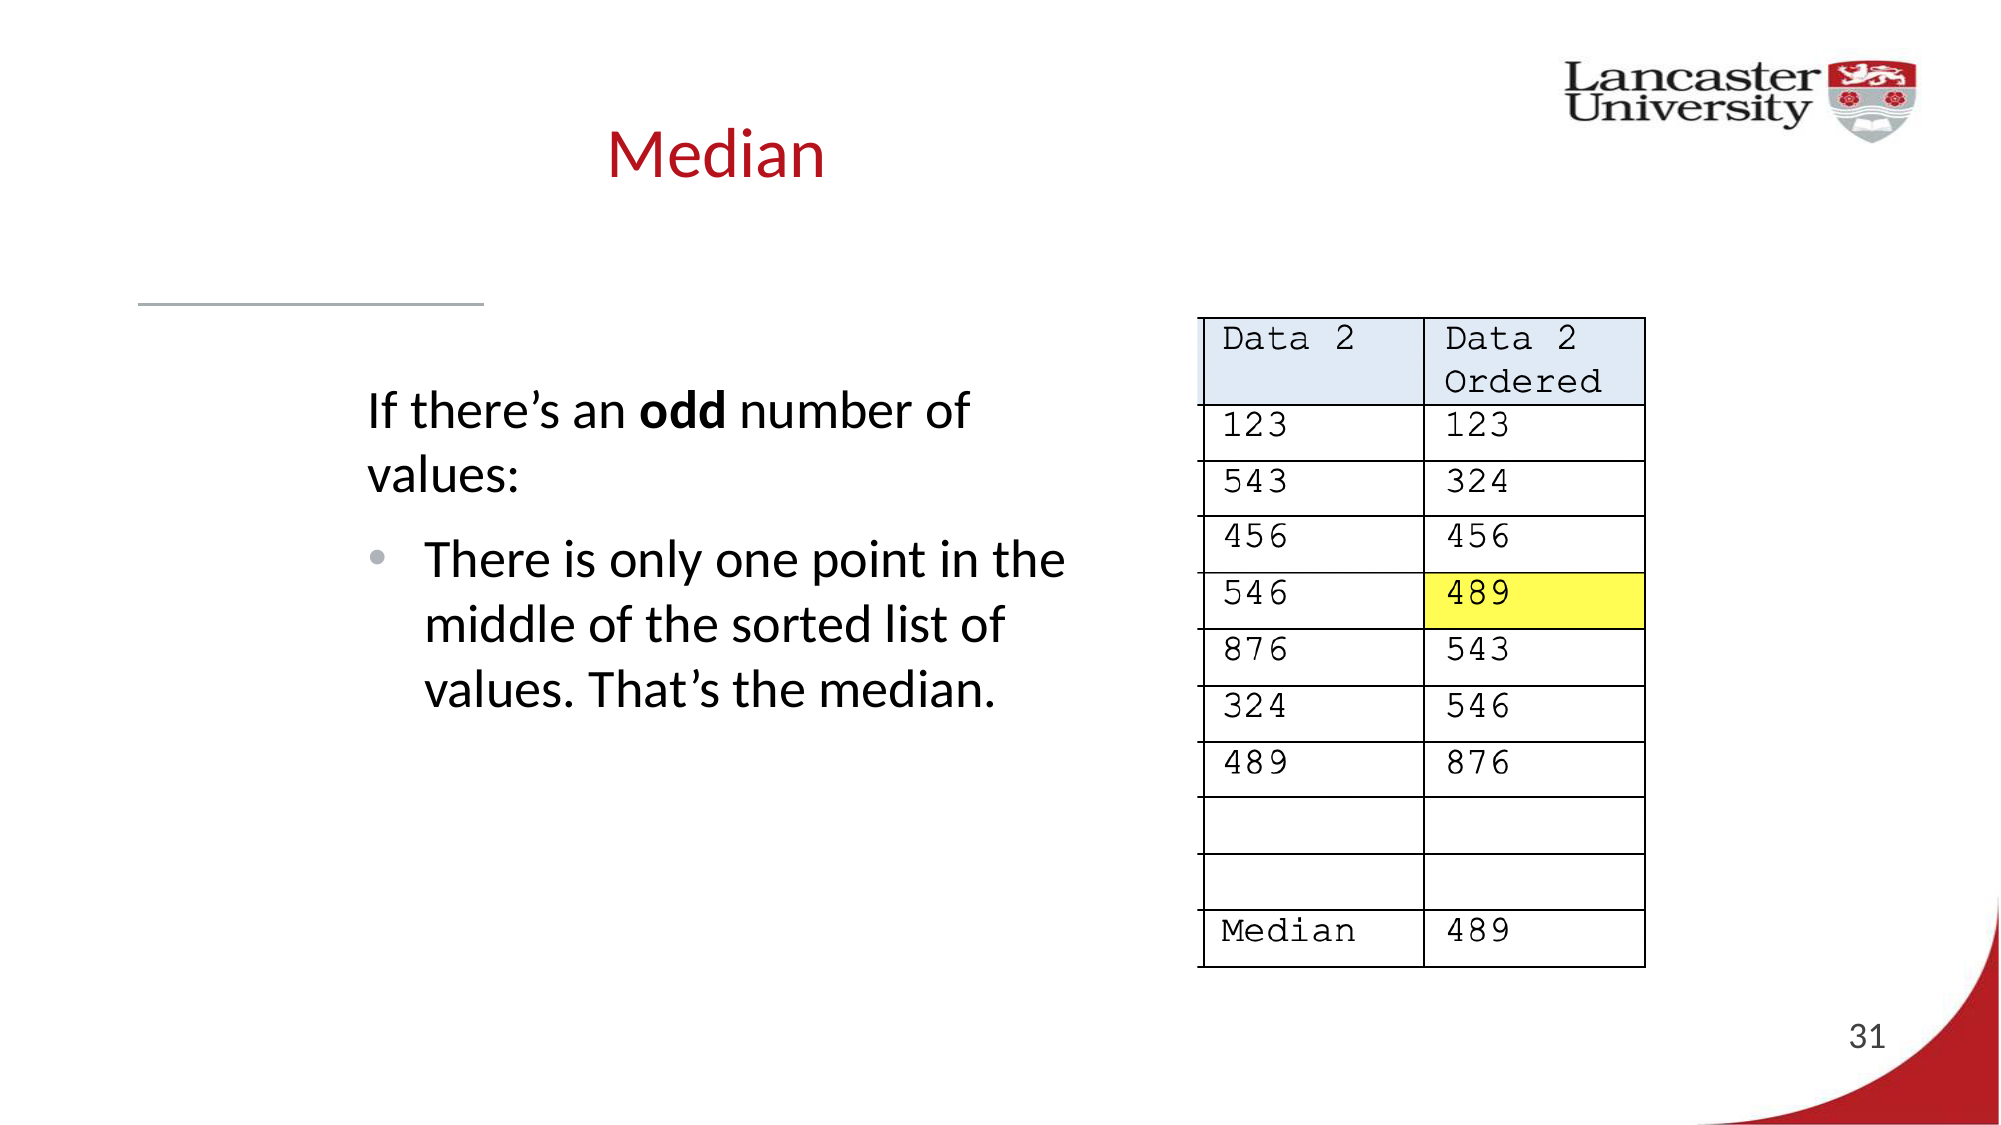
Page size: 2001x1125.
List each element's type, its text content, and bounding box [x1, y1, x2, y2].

title Median [133, 109, 1302, 278]
slide_number 31 [1301, 1003, 1902, 1064]
picture [1, 0, 1999, 1125]
list If there’s an odd number of values: There is only one point in the middle of the sorted list of values. That’s the median. [353, 366, 1139, 1002]
